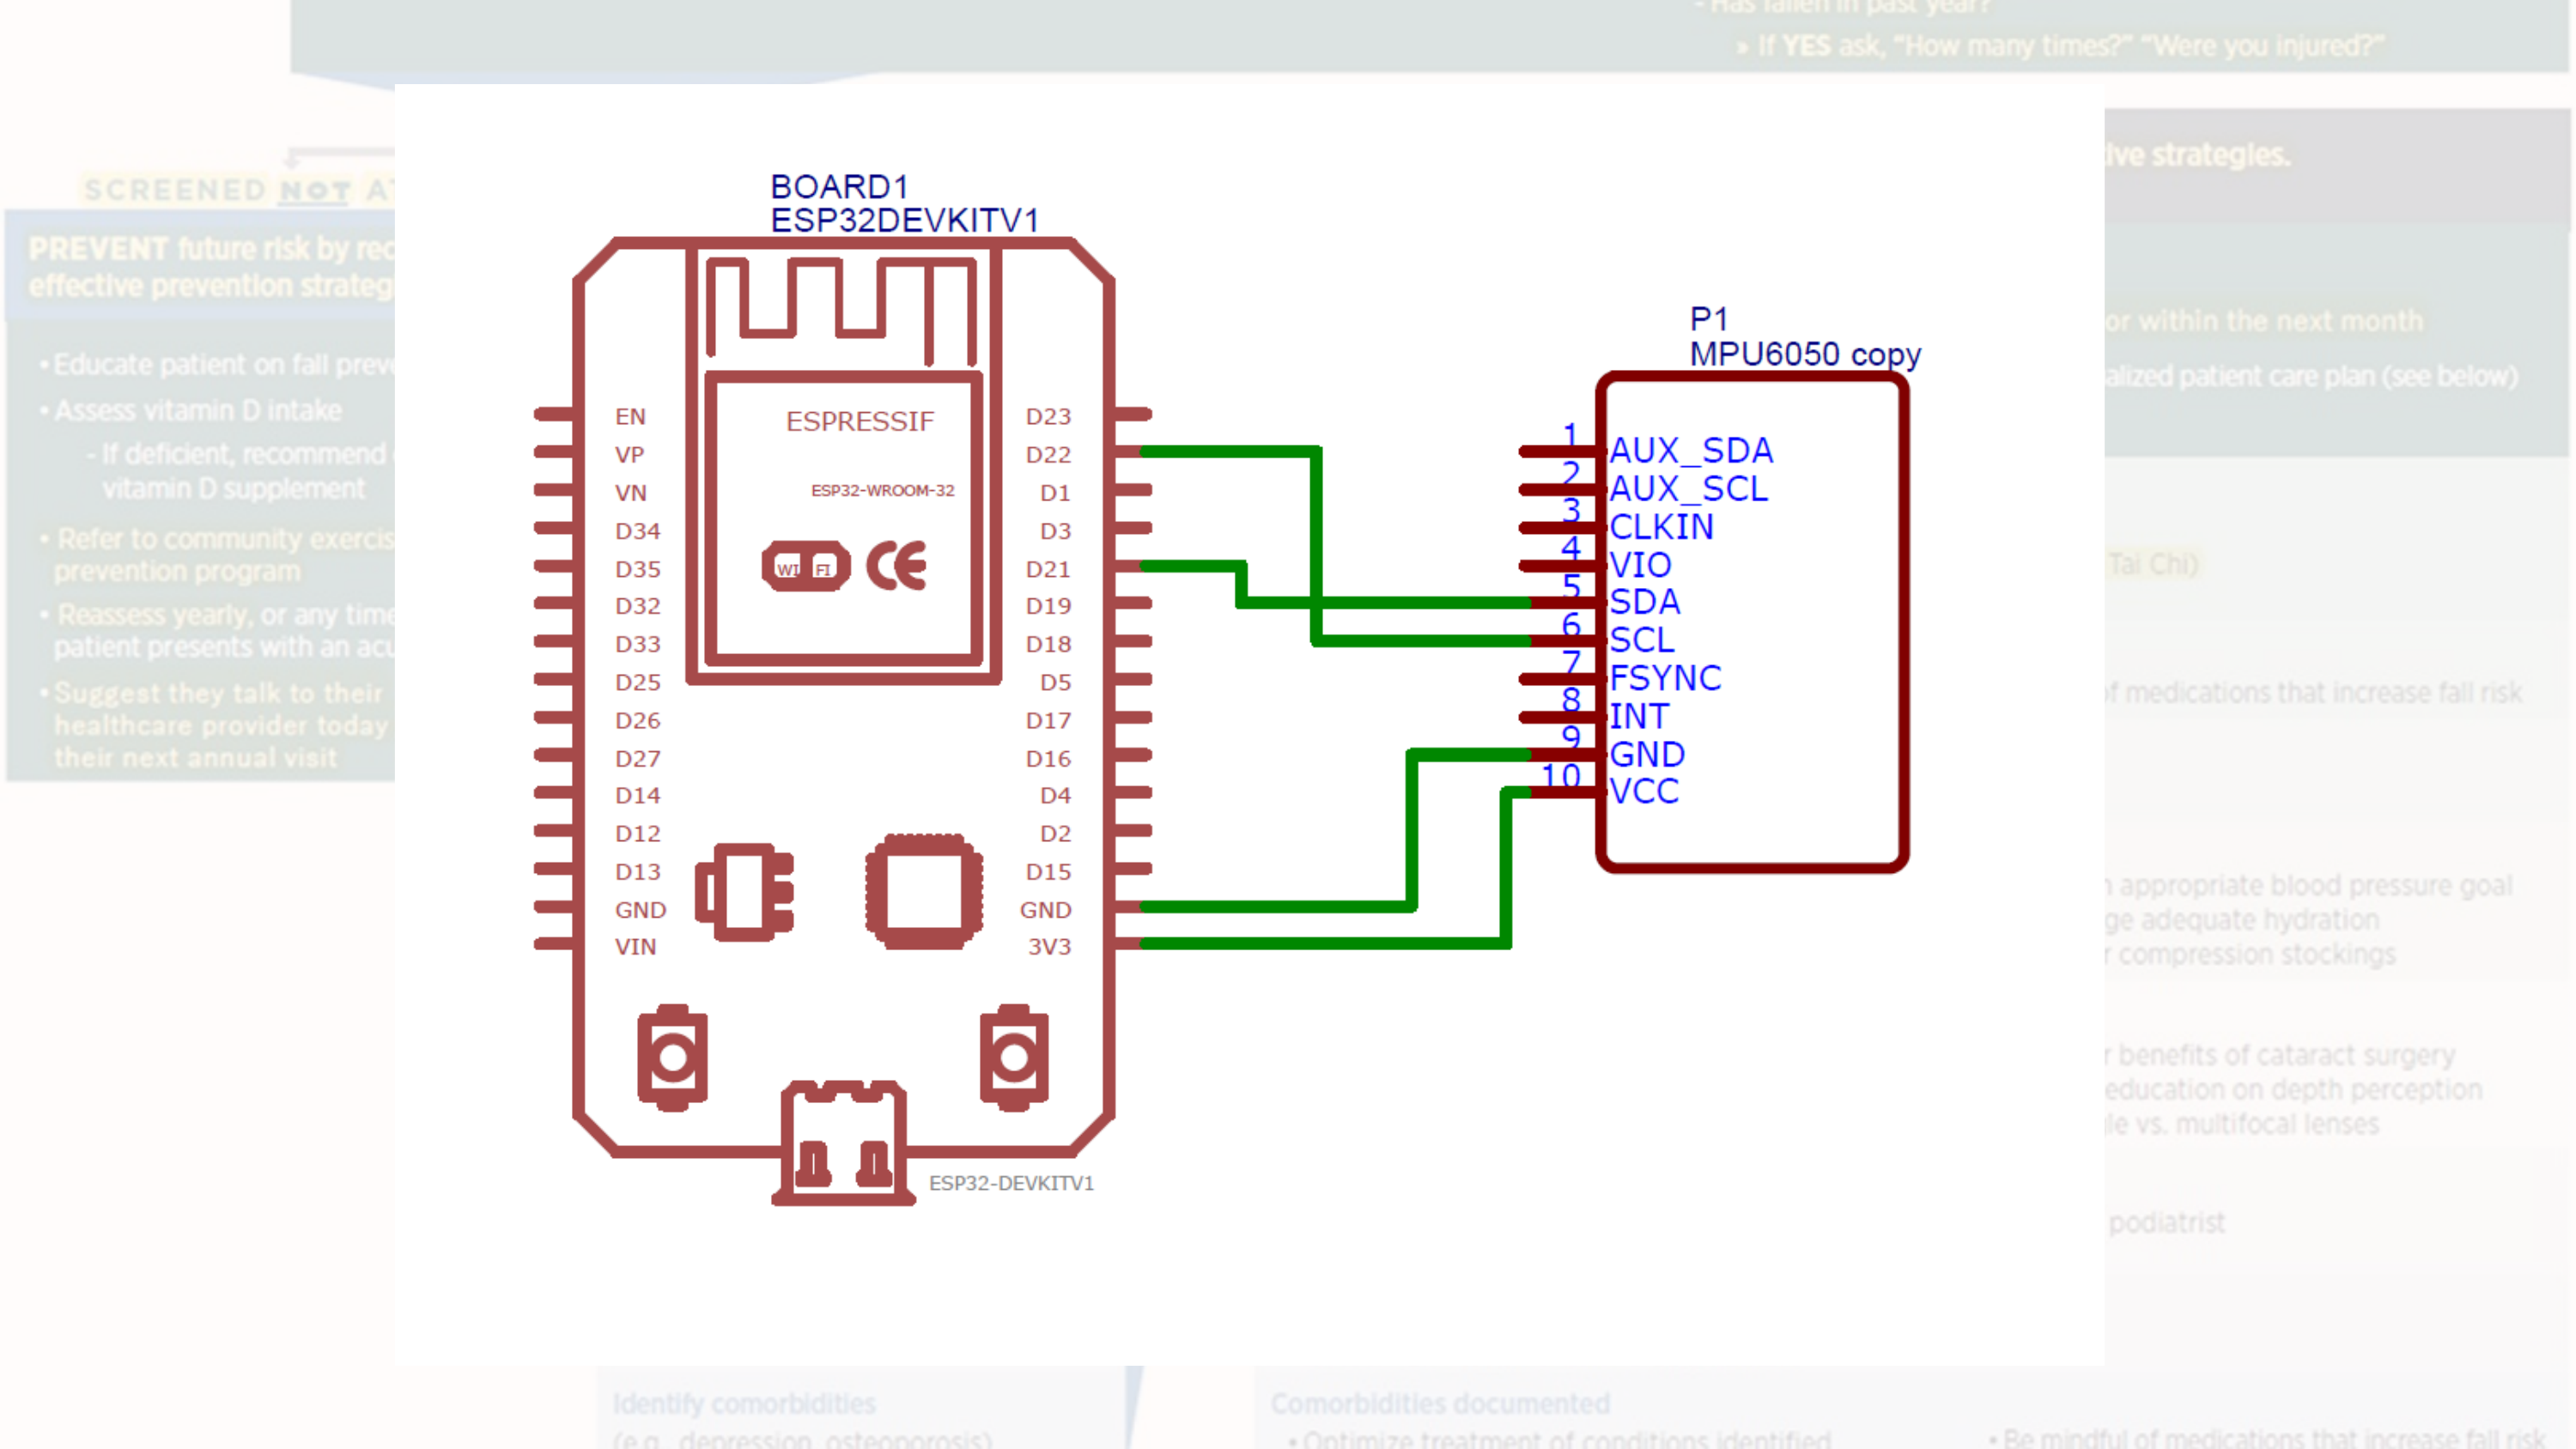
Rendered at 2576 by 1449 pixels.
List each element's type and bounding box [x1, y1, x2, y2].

text_box [0, 0, 2576, 1449]
